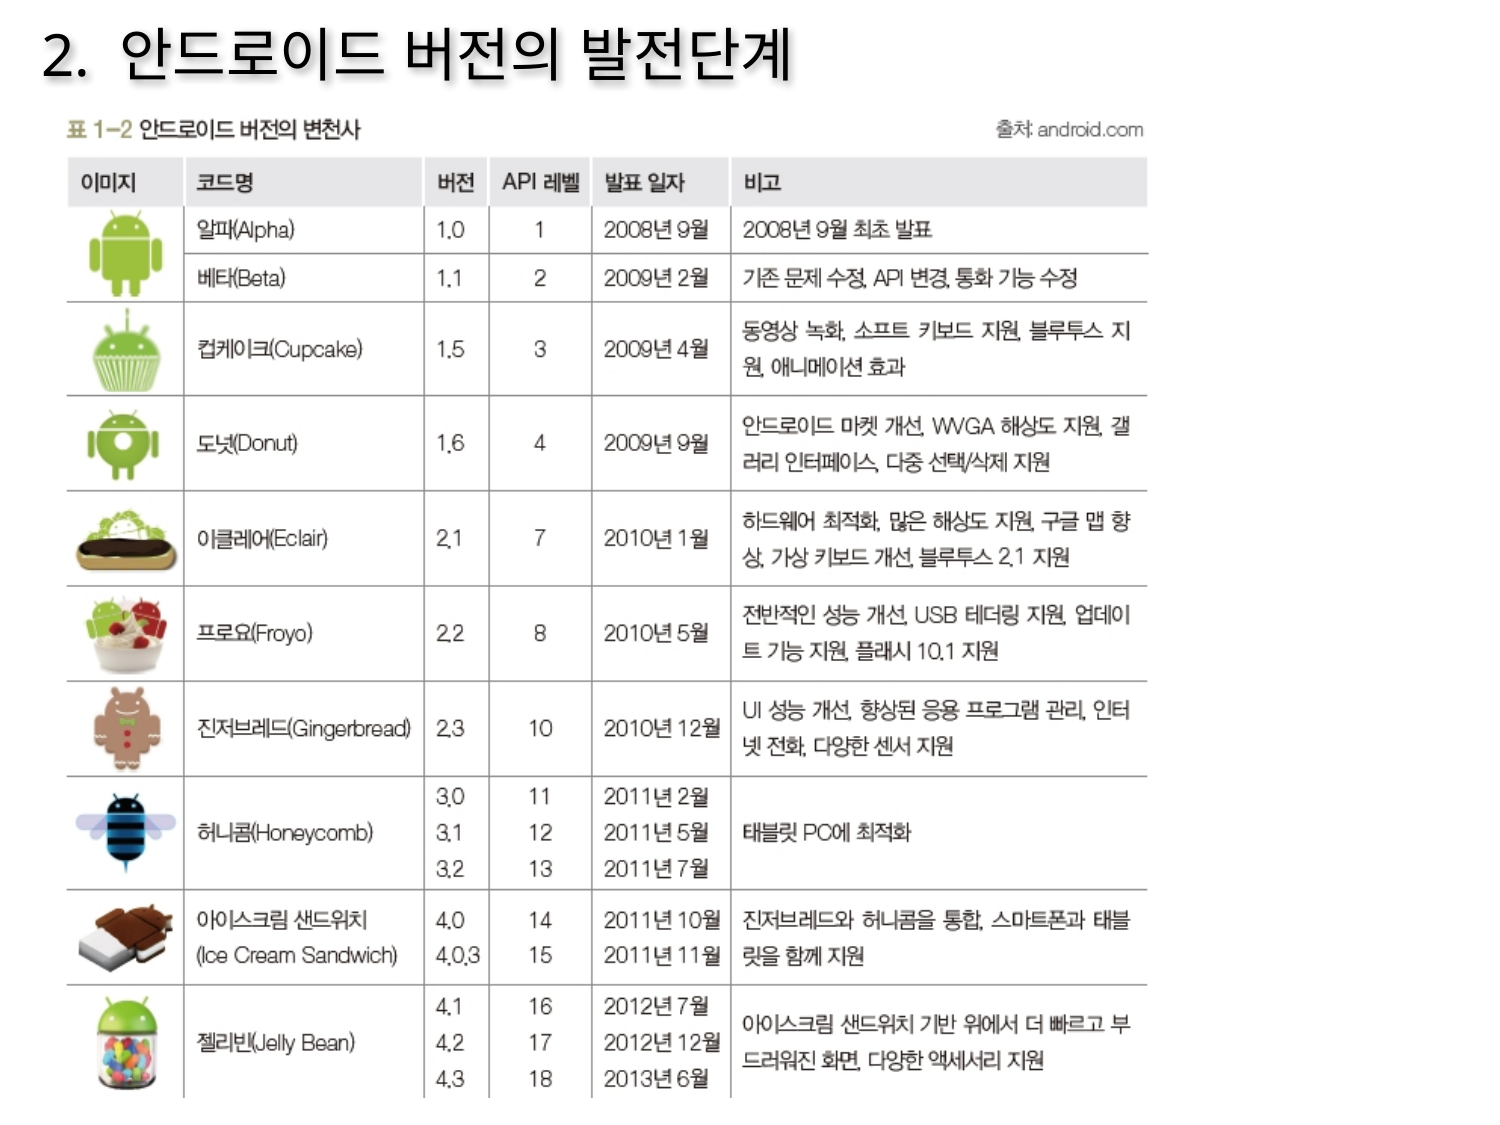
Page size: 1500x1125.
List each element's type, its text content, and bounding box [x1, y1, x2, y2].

picture [61, 108, 1152, 1098]
text_box 2. 안드로이드 버전의 발전단계 [41, 19, 1439, 113]
